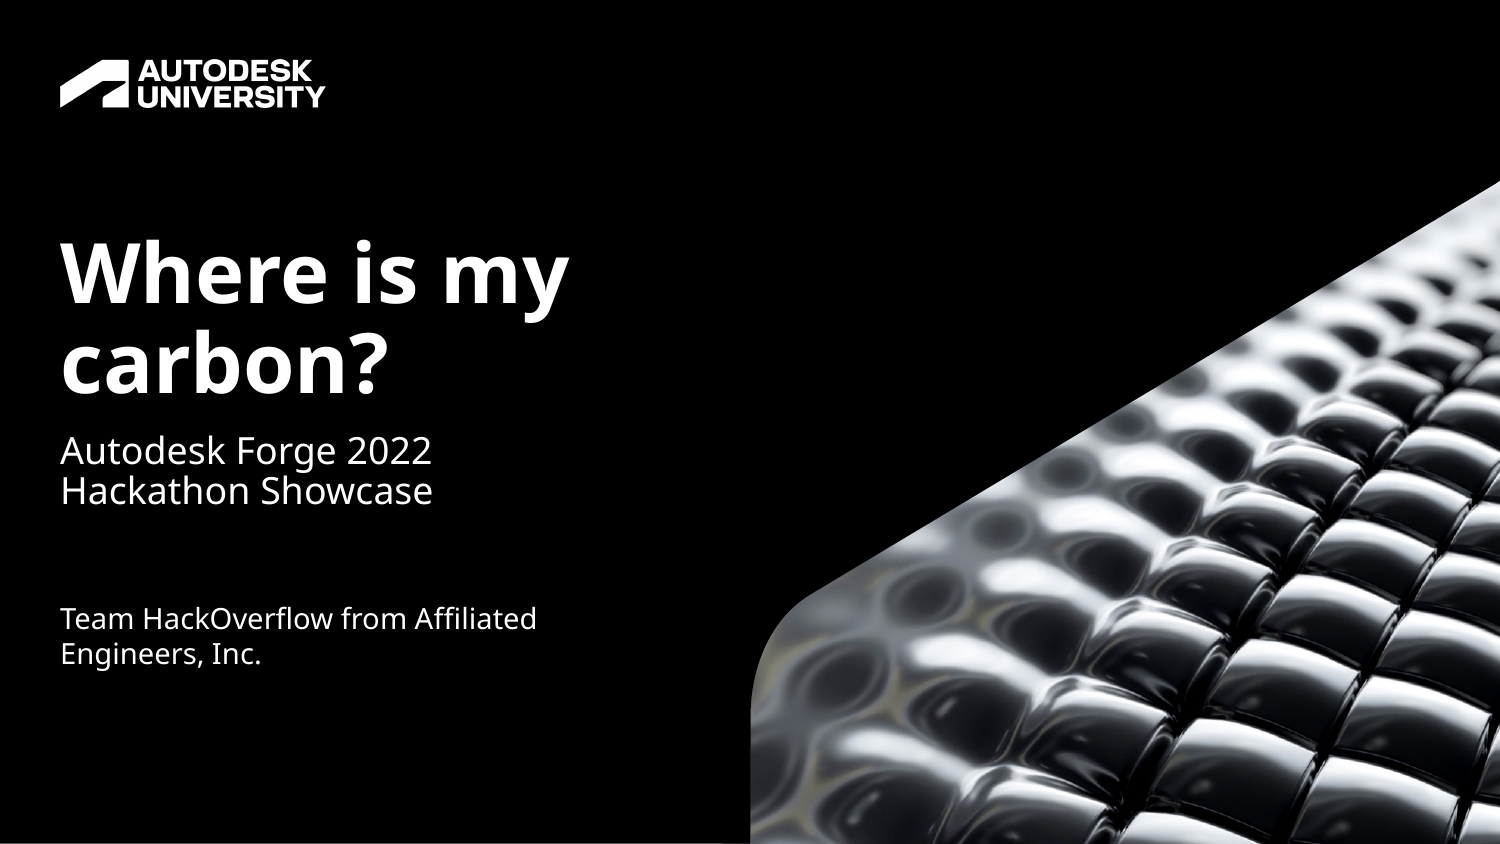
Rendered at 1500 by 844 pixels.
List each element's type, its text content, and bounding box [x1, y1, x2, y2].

subtitle Autodesk Forge 2022 Hackathon Showcase [60, 432, 614, 514]
picture [60, 59, 326, 108]
picture [751, 182, 1500, 844]
title Where is my carbon? [60, 321, 892, 412]
list Team HackOverflow from Affiliated Engineers, Inc. [60, 600, 670, 636]
